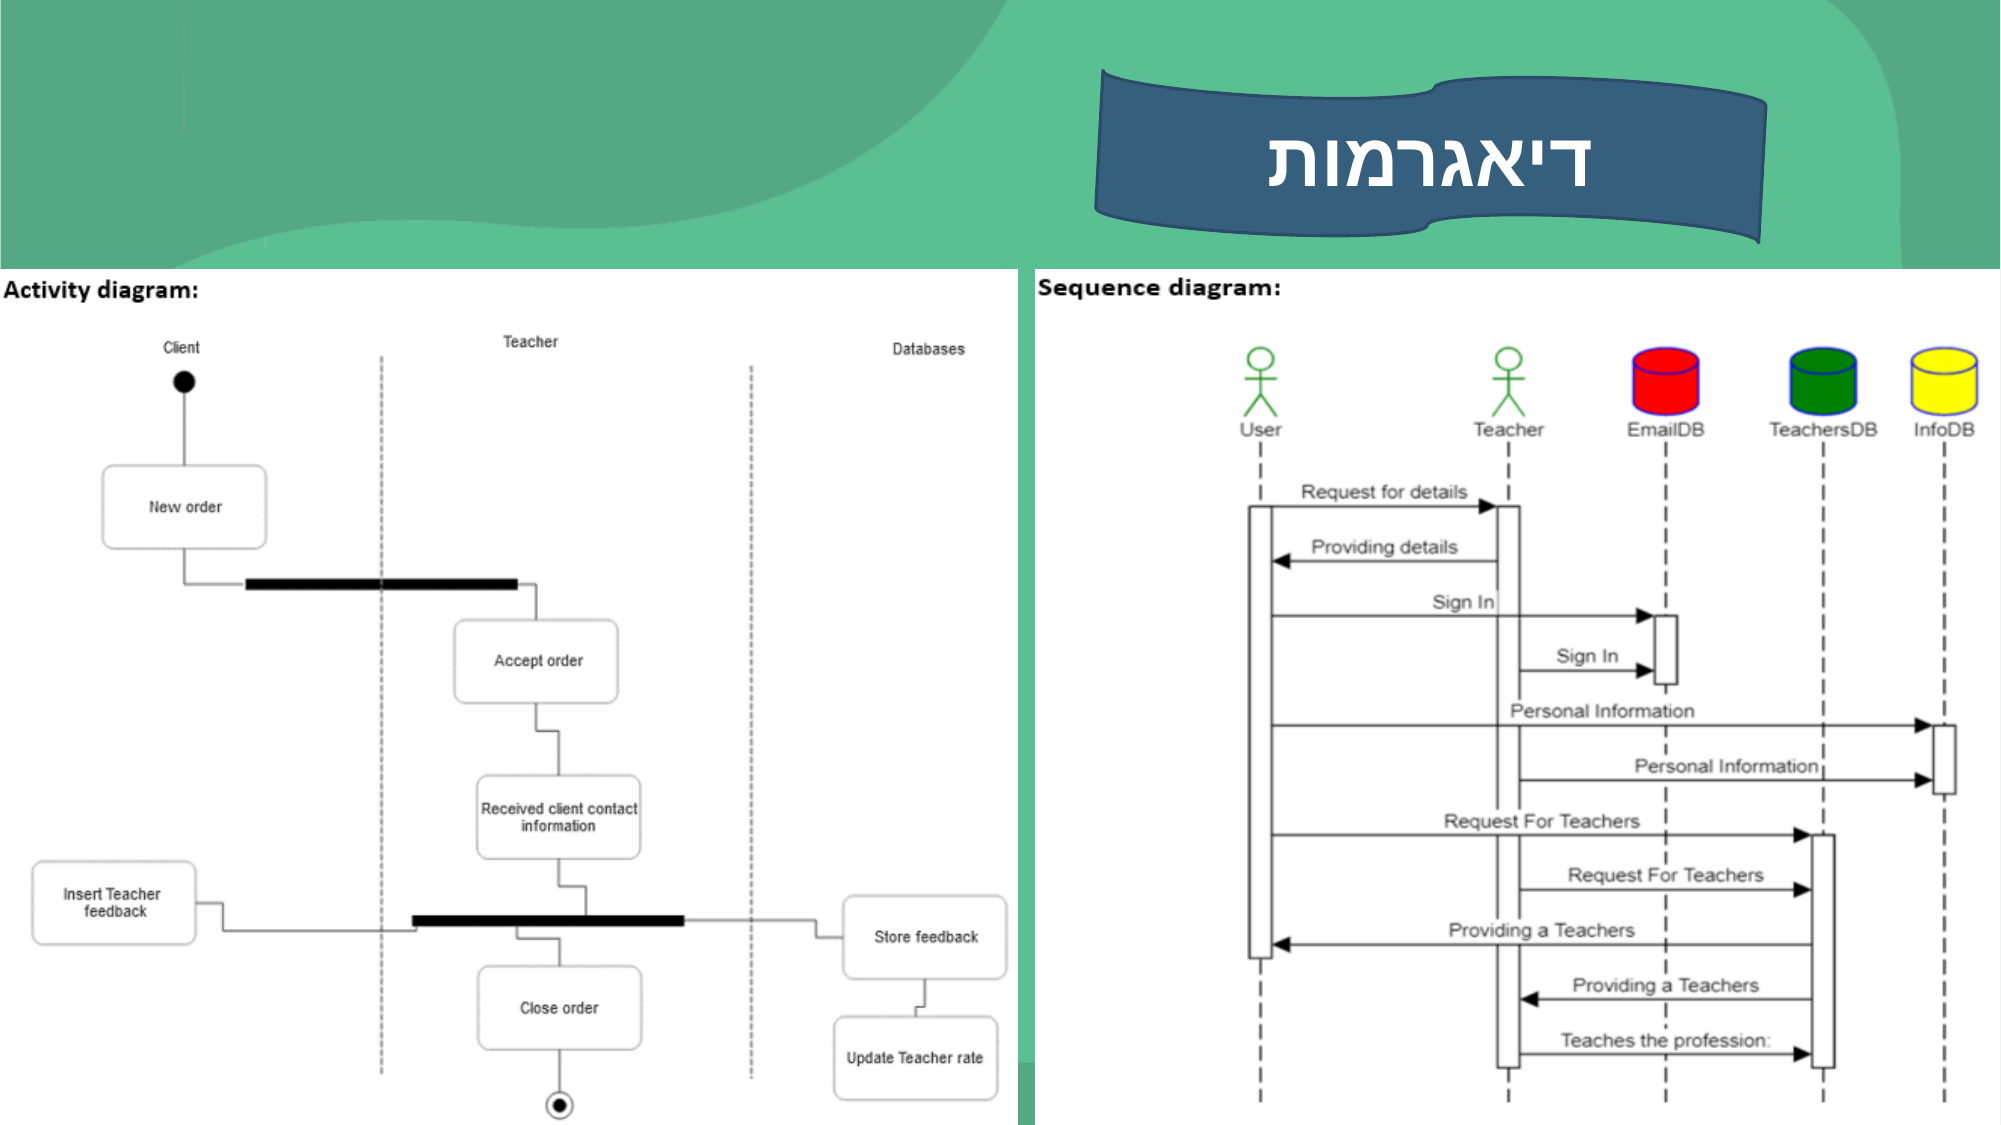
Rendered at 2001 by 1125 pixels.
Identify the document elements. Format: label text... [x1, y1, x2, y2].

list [0, 269, 1018, 1125]
title דיאגרמות [1098, 102, 1763, 211]
text_box [1099, 68, 1768, 191]
picture [0, 0, 2001, 1125]
text_box [1094, 135, 1762, 245]
